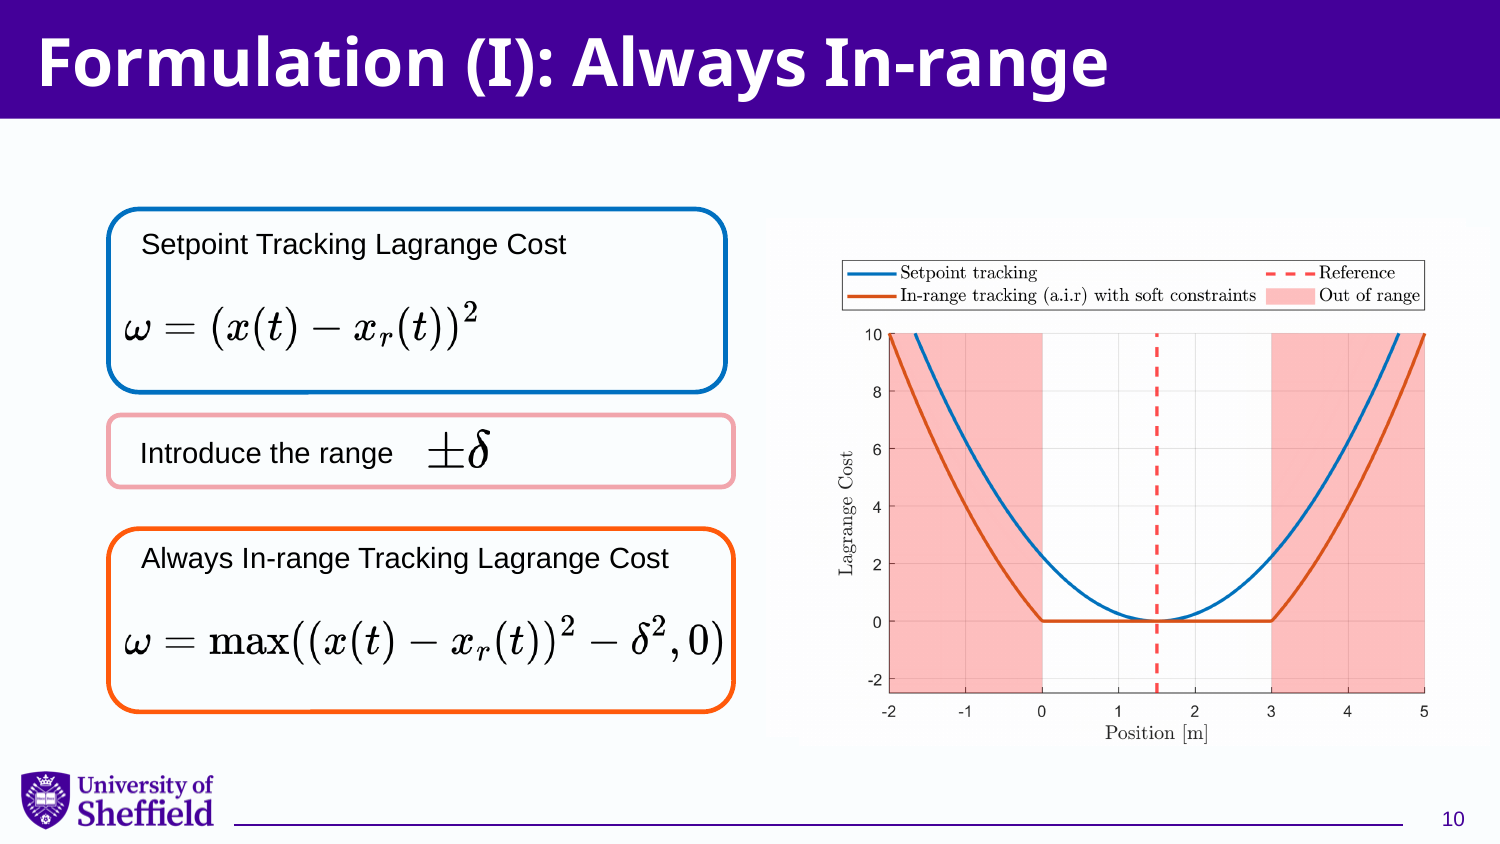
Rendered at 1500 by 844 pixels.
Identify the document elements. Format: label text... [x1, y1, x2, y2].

text_box Introduce the range [124, 427, 418, 478]
picture [124, 613, 726, 665]
picture [21, 771, 214, 830]
picture [424, 429, 490, 468]
text_box [108, 415, 734, 488]
slide_number 10 [1402, 786, 1480, 844]
picture [124, 300, 481, 351]
title Formulation (I): Always In-range [21, 12, 1366, 107]
text_box [108, 208, 726, 393]
text_box [108, 528, 734, 712]
picture [766, 217, 1491, 747]
